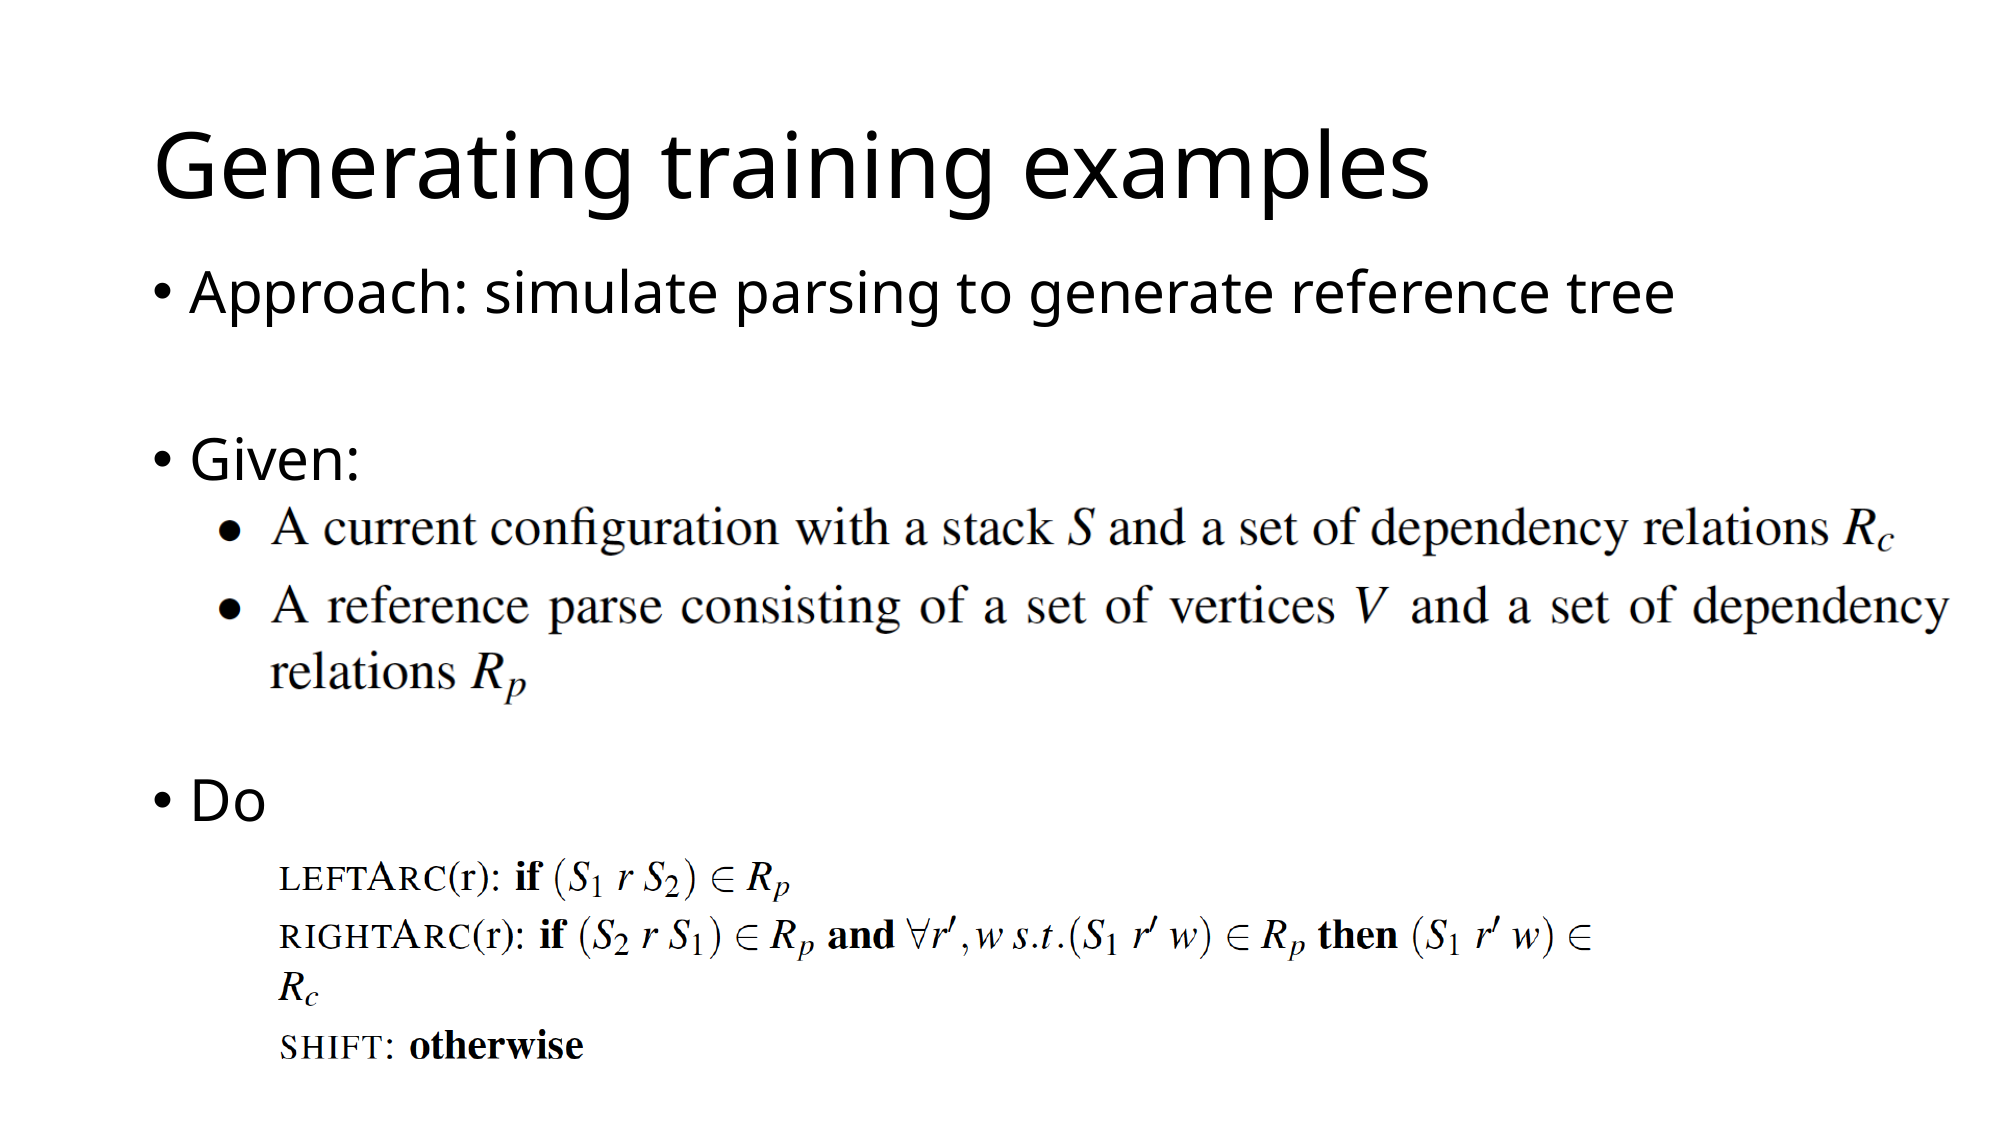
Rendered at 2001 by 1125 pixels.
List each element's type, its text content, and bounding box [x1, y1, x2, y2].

picture [190, 492, 1982, 732]
title Generating training examples [137, 59, 1863, 255]
list Approach: simulate parsing to generate reference tree Given: Do [137, 255, 1863, 969]
picture [261, 848, 1623, 1090]
